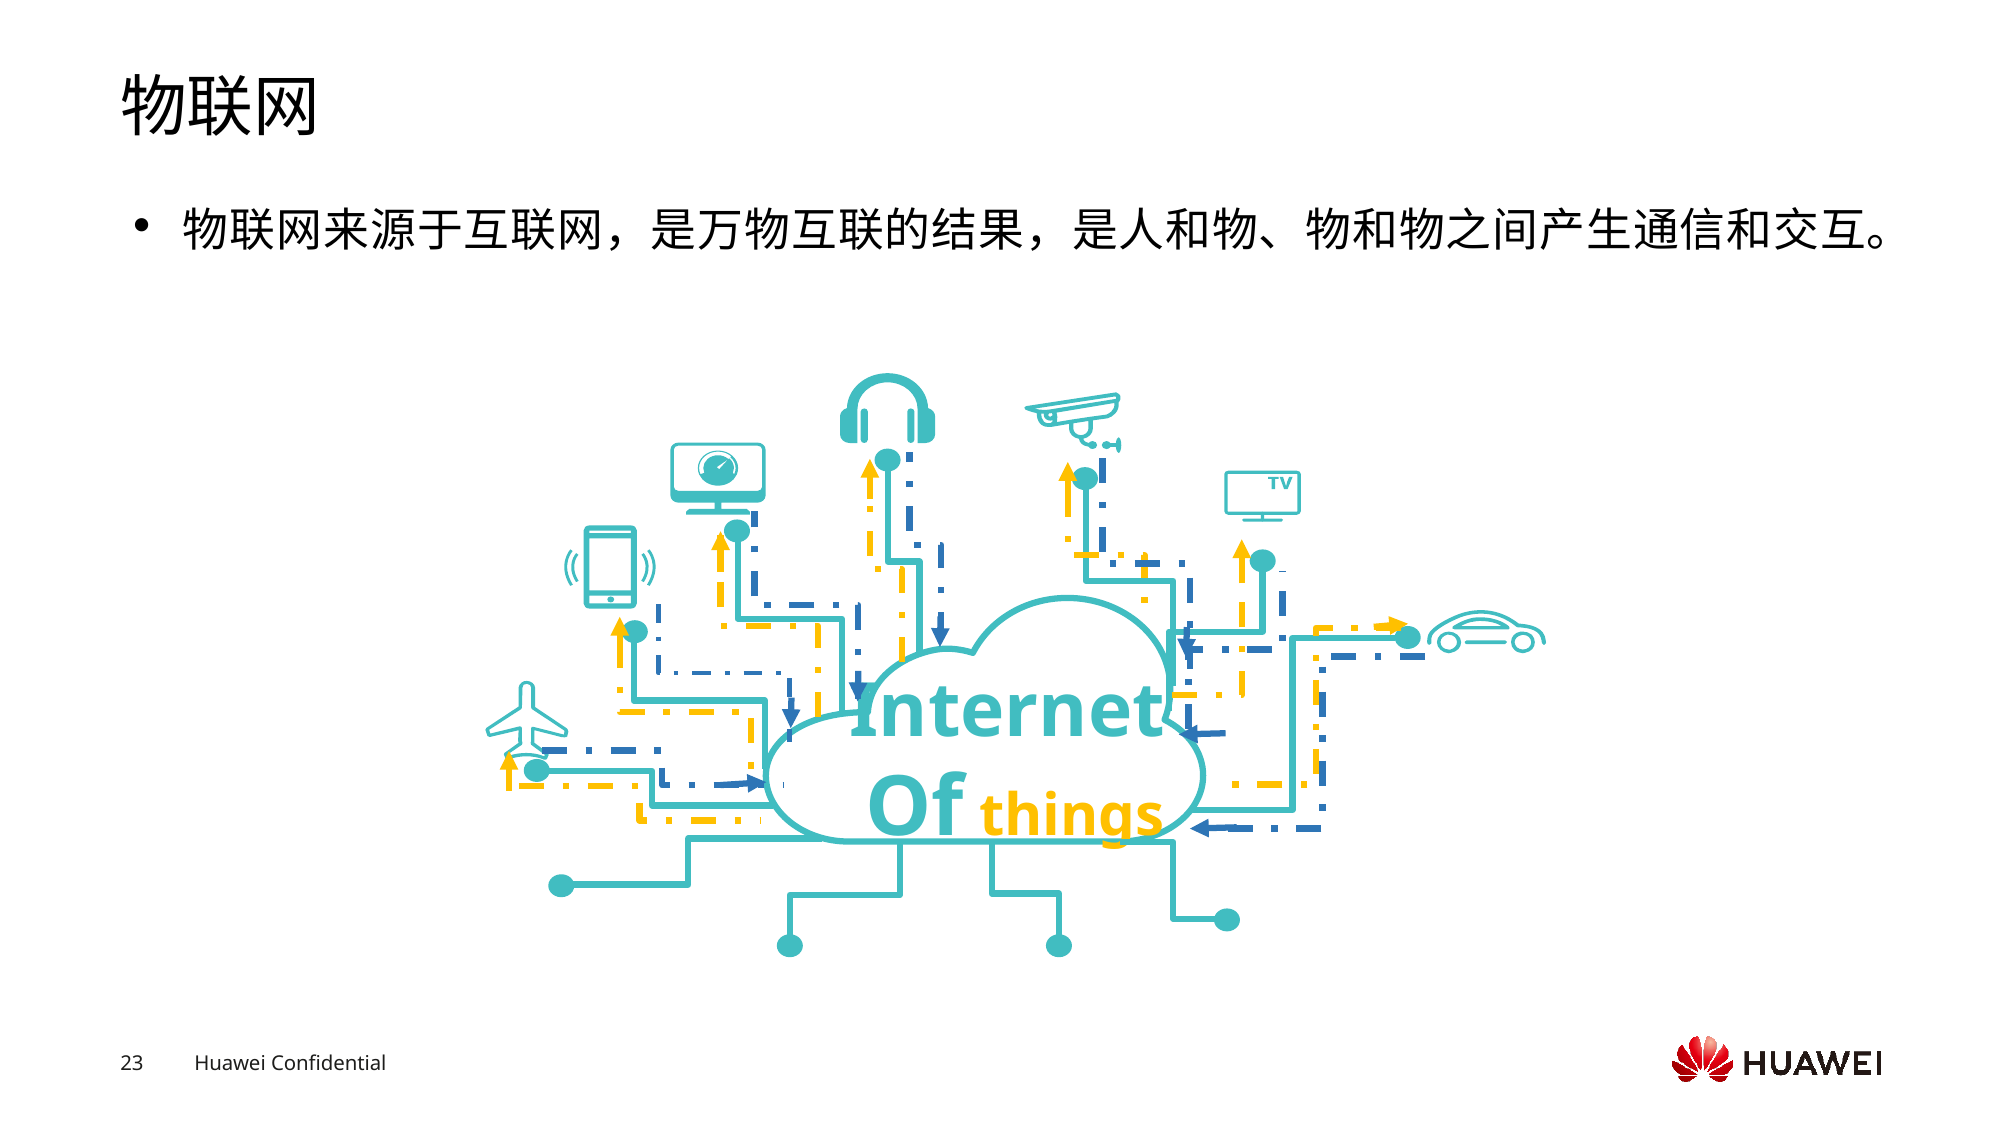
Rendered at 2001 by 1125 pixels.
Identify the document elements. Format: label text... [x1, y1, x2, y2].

title 物联网 [120, 73, 1880, 154]
picture [1672, 1036, 1881, 1082]
list 物联网来源于互联网，是万物互联的结果，是人和物、物和物之间产生通信和交互。 [119, 171, 1881, 973]
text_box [485, 373, 1547, 957]
